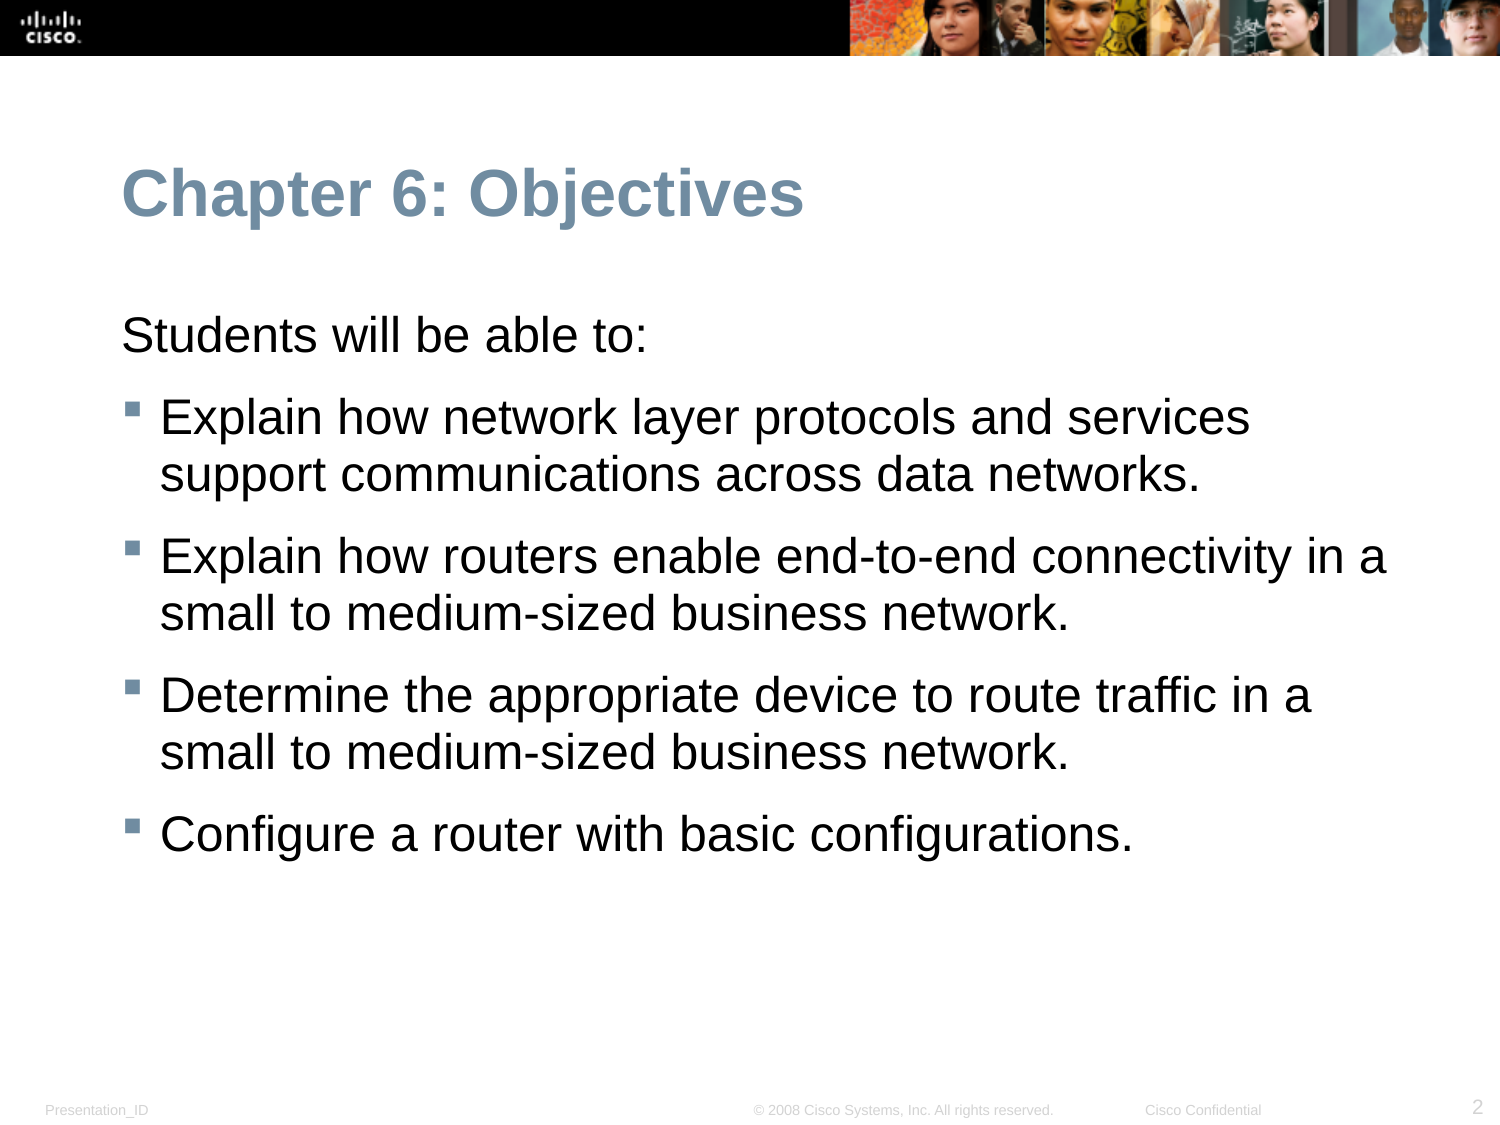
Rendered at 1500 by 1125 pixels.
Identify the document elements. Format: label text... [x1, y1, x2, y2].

picture [0, 0, 1500, 56]
title Chapter 6: Objectives [107, 99, 1444, 238]
list Students will be able to: Explain how network layer protocols and services support communications across data networks. Explain how routers enable end-to-end connectivity in a small to medium-sized business network. Determine the appropriate device to route traffic in a small to medium-sized business network. Configure a router with basic configurations. [107, 299, 1411, 1035]
